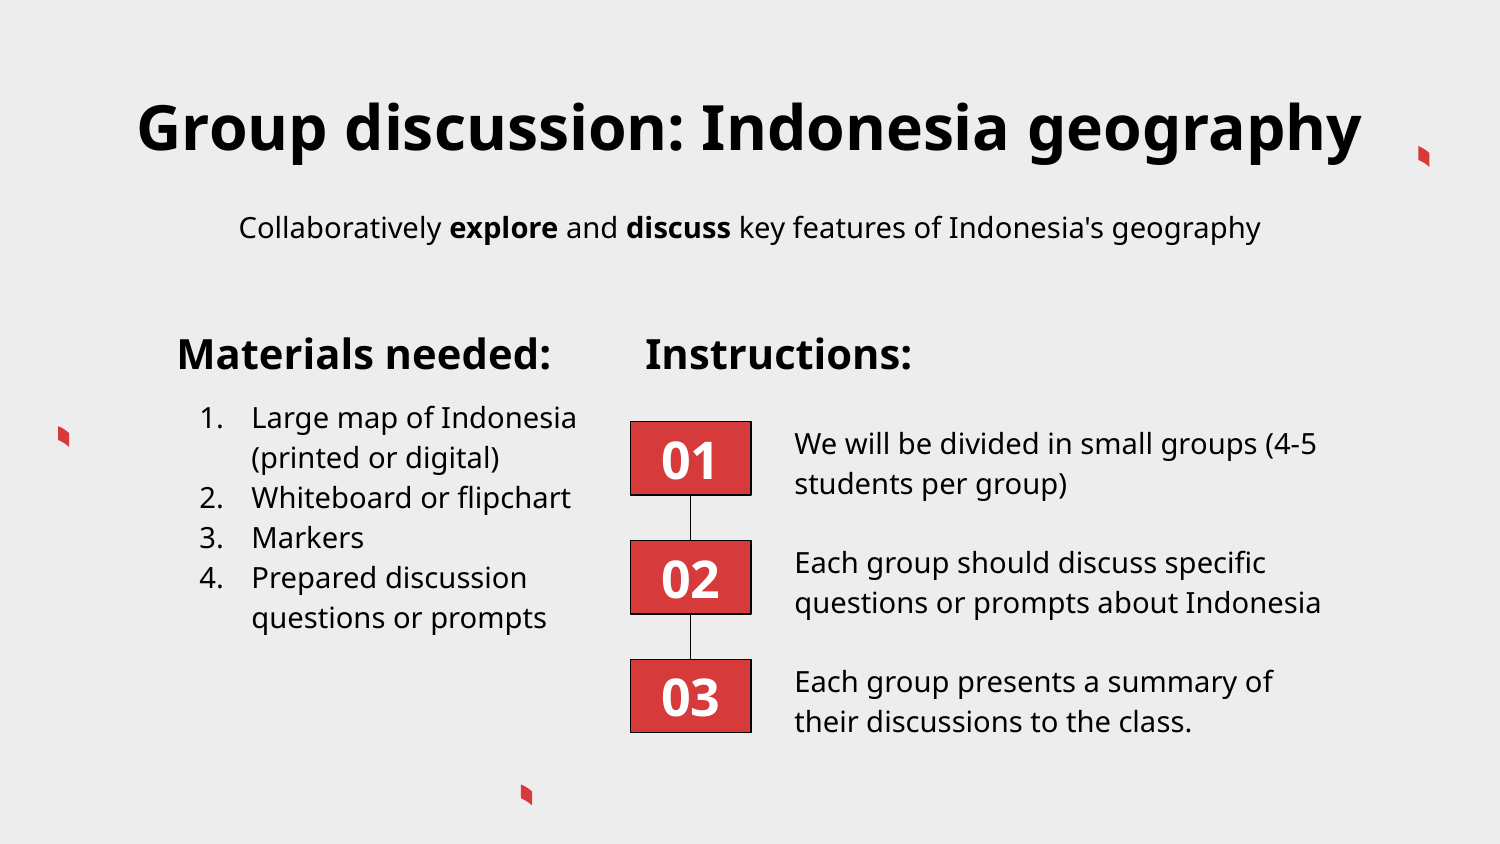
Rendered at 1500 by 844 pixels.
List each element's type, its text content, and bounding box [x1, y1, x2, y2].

text_box Each group should discuss specific questions or prompts about Indonesia [779, 524, 1339, 635]
text_box 02 [630, 540, 751, 614]
text_box Instructions: [630, 307, 1100, 393]
title Group discussion: Indonesia geography [118, 72, 1382, 167]
text_box Materials needed: [161, 307, 630, 393]
text_box Each group presents a summary of their discussions to the class. [779, 642, 1339, 754]
text_box 03 [630, 659, 751, 733]
text_box Large map of Indonesia (printed or digital) Whiteboard or flipchart Markers Prepared discussion questions or prompts [161, 393, 631, 702]
subtitle Collaboratively explore and discuss key features of Indonesia's geography [118, 188, 1382, 296]
text_box 01 [630, 421, 751, 496]
text_box We will be divided in small groups (4-5 students per group) [779, 405, 1339, 516]
